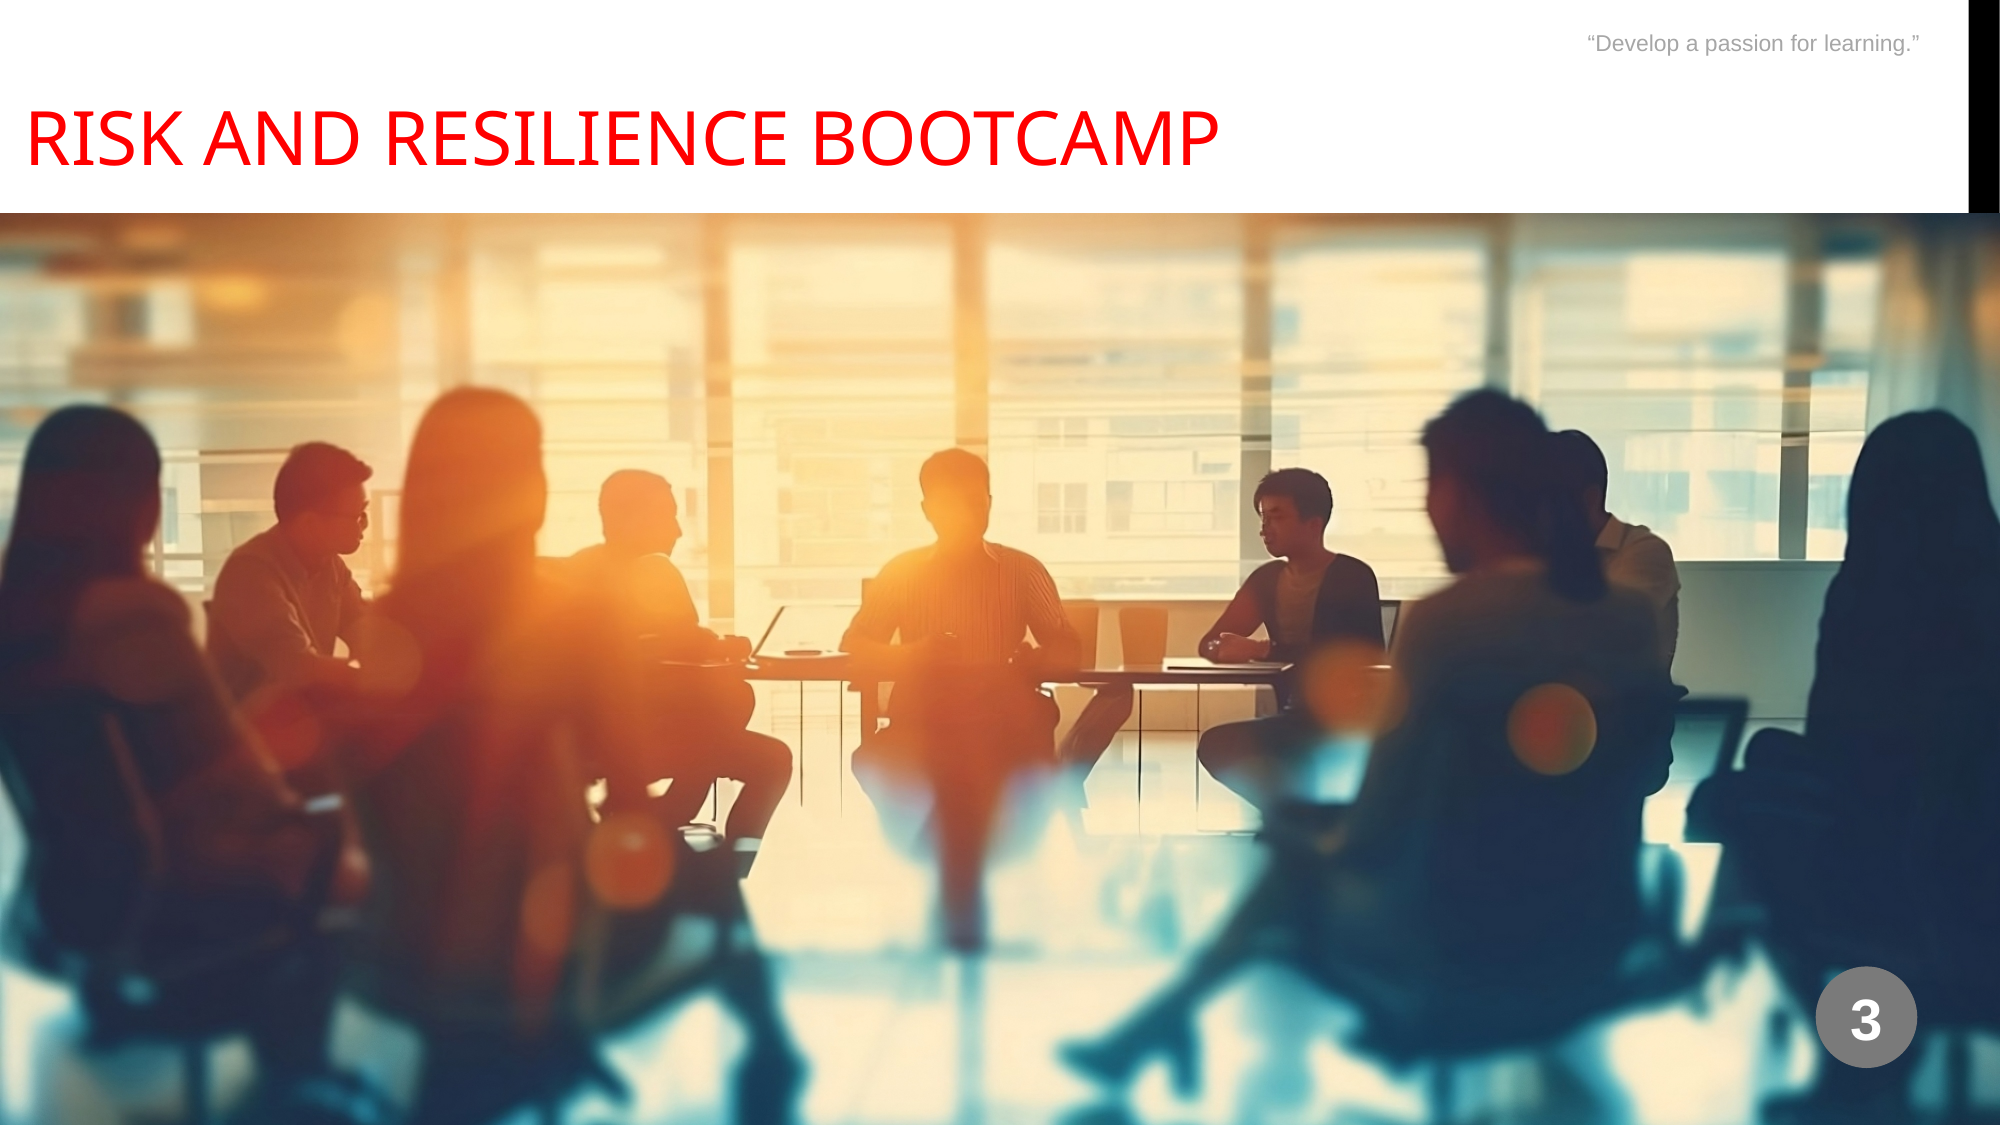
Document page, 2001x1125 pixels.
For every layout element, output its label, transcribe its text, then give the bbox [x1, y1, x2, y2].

footer “Develop a passion for learning.” [1572, 20, 2000, 77]
picture [0, 213, 2000, 1125]
text_box RISK AND RESILIENCE BOOTCAMP [9, 76, 1701, 211]
